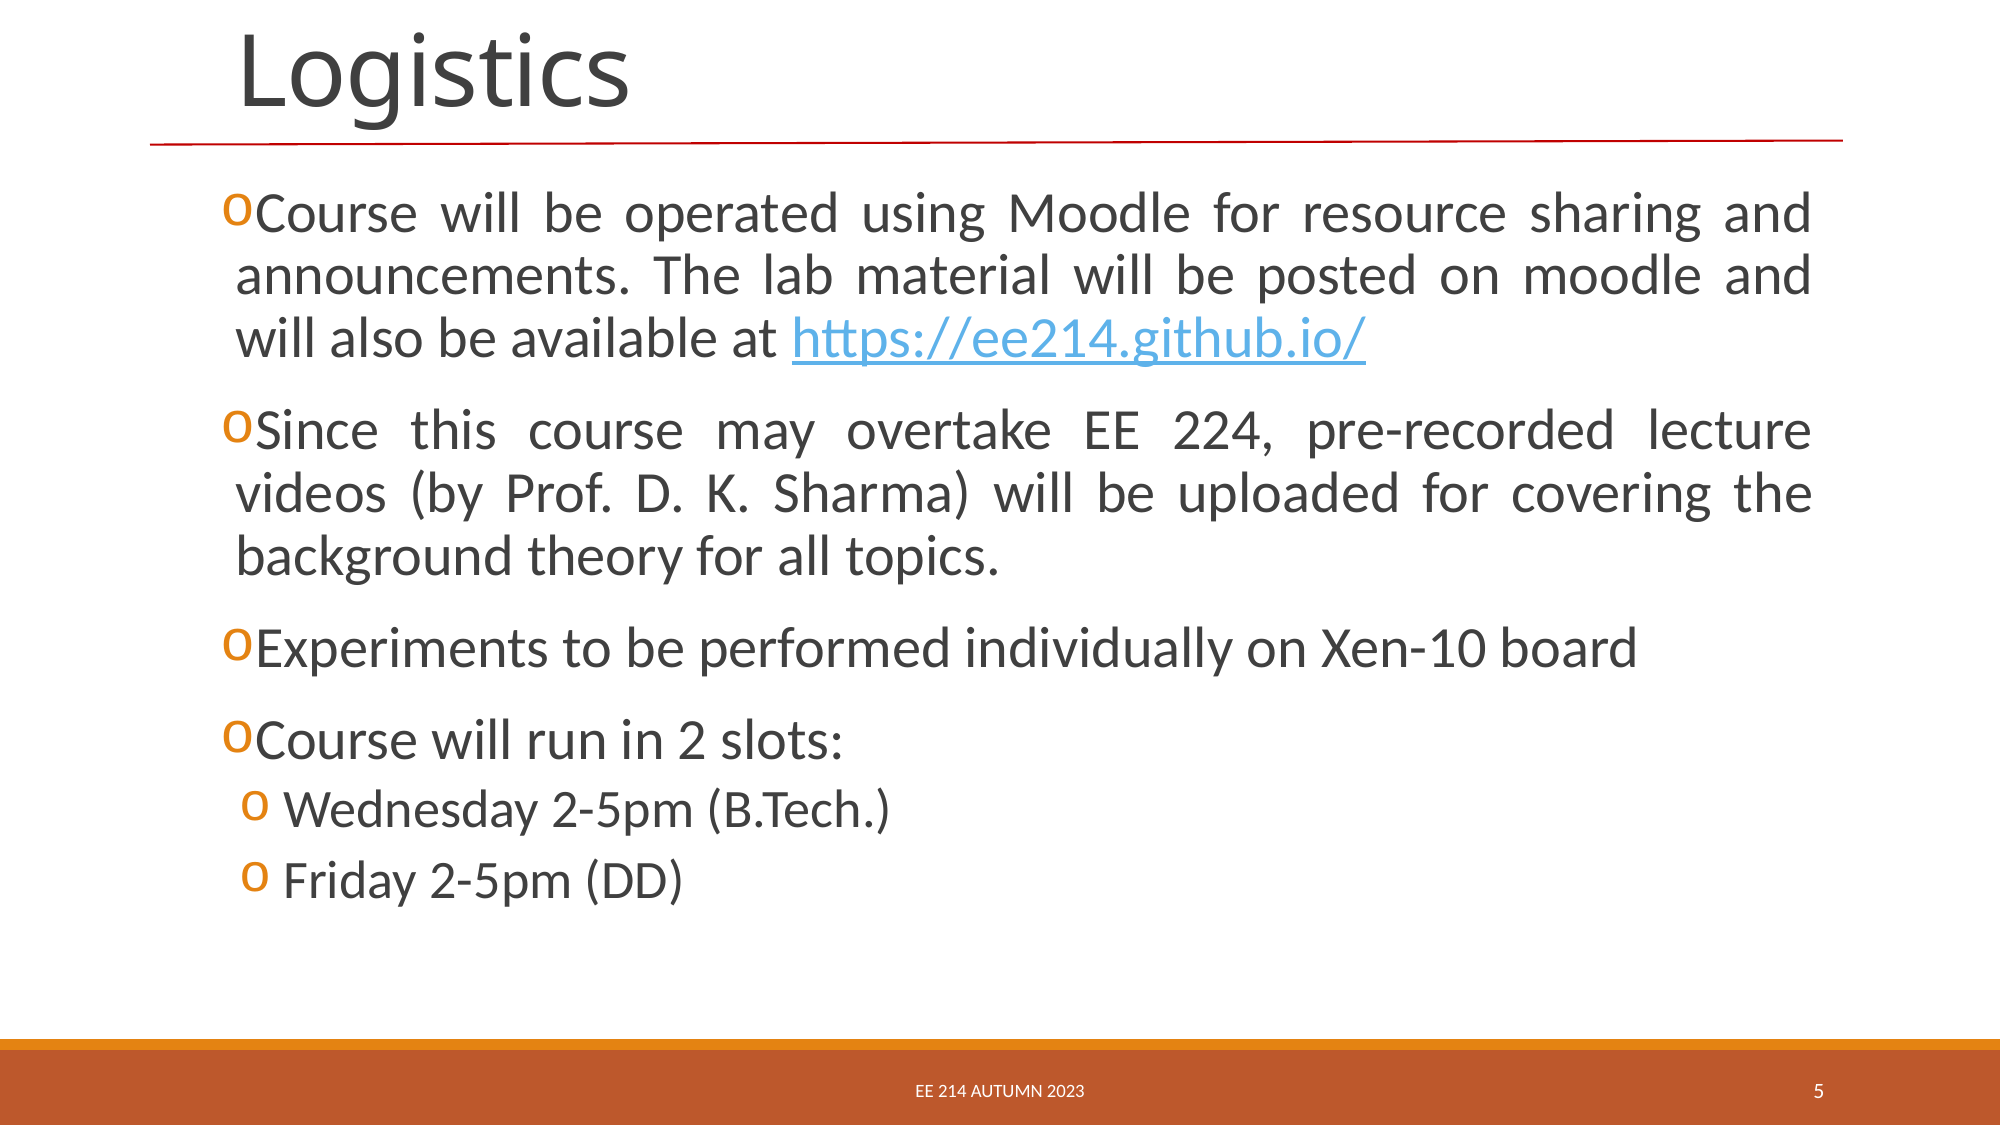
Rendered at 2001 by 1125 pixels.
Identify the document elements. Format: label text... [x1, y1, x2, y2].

slide_number 5 [1624, 1059, 1840, 1120]
list Course will be operated using Moodle for resource sharing and announcements. The lab material will be posted on moodle and will also be available at https://ee214.github.io/ Since this course may overtake EE 224, pre-recorded lecture videos (by Prof. D. K. Sharma) will be uploaded for covering the background theory for all topics. Experiments to be performed individually on Xen-10 board Course will run in 2 slots: Wednesday 2-5pm (B.Tech.) Friday 2-5pm (DD) [220, 174, 1814, 963]
footer EE 214 Autumn 2023 [604, 1059, 1396, 1120]
title Logistics [220, 13, 1820, 134]
